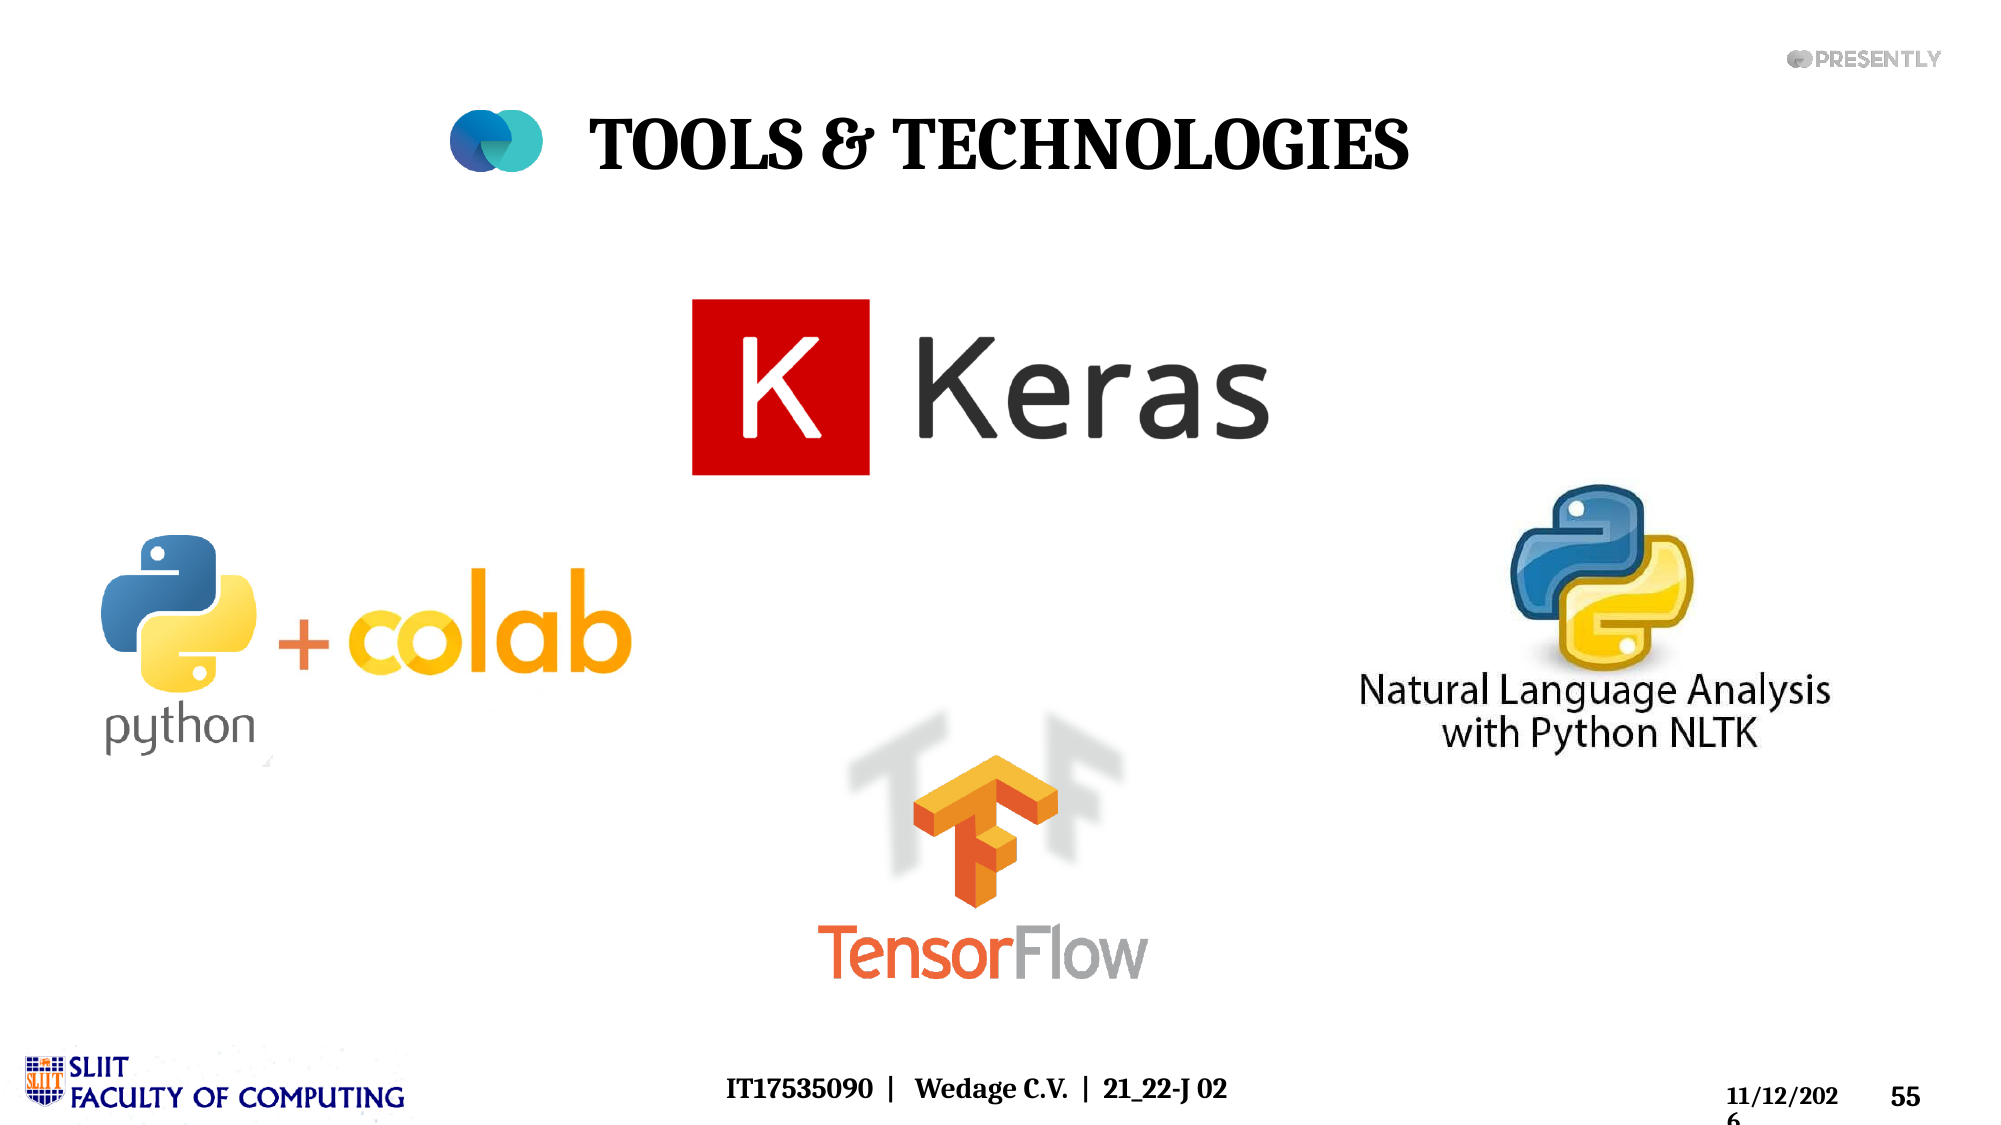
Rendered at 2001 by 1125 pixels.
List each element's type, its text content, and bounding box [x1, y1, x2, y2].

picture [1742, 0, 1986, 180]
text_box TOOLS & TECHNOLOGIES [617, 87, 1426, 193]
text_box IT17535090 | Wedage C.V. | 21_22-J 02 [711, 1062, 1289, 1125]
picture [89, 522, 638, 767]
picture [0, 1045, 413, 1125]
picture [812, 699, 1154, 985]
picture [374, 19, 617, 262]
picture [689, 296, 1892, 767]
